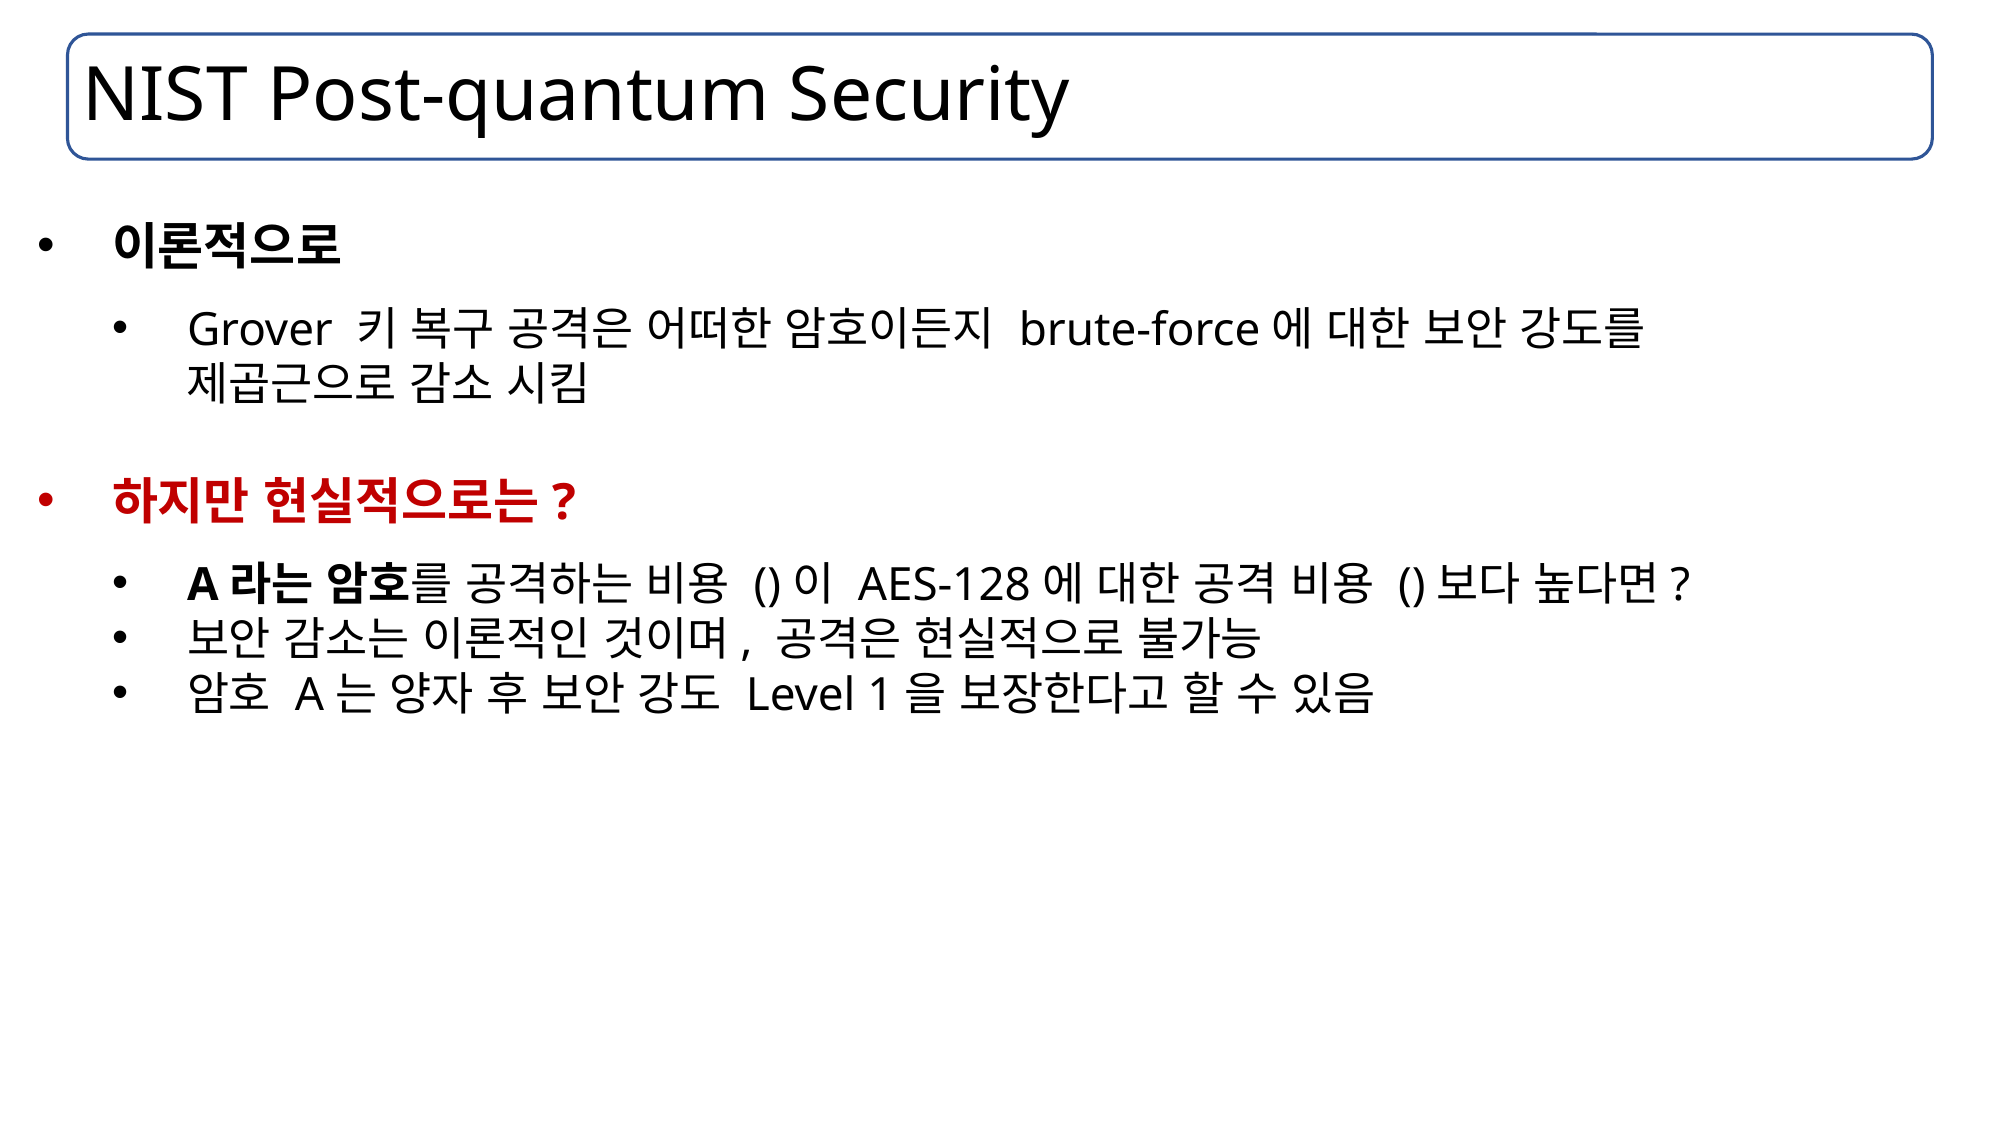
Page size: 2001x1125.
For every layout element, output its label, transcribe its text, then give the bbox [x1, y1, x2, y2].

title NIST Post-quantum Security [67, 34, 1933, 160]
